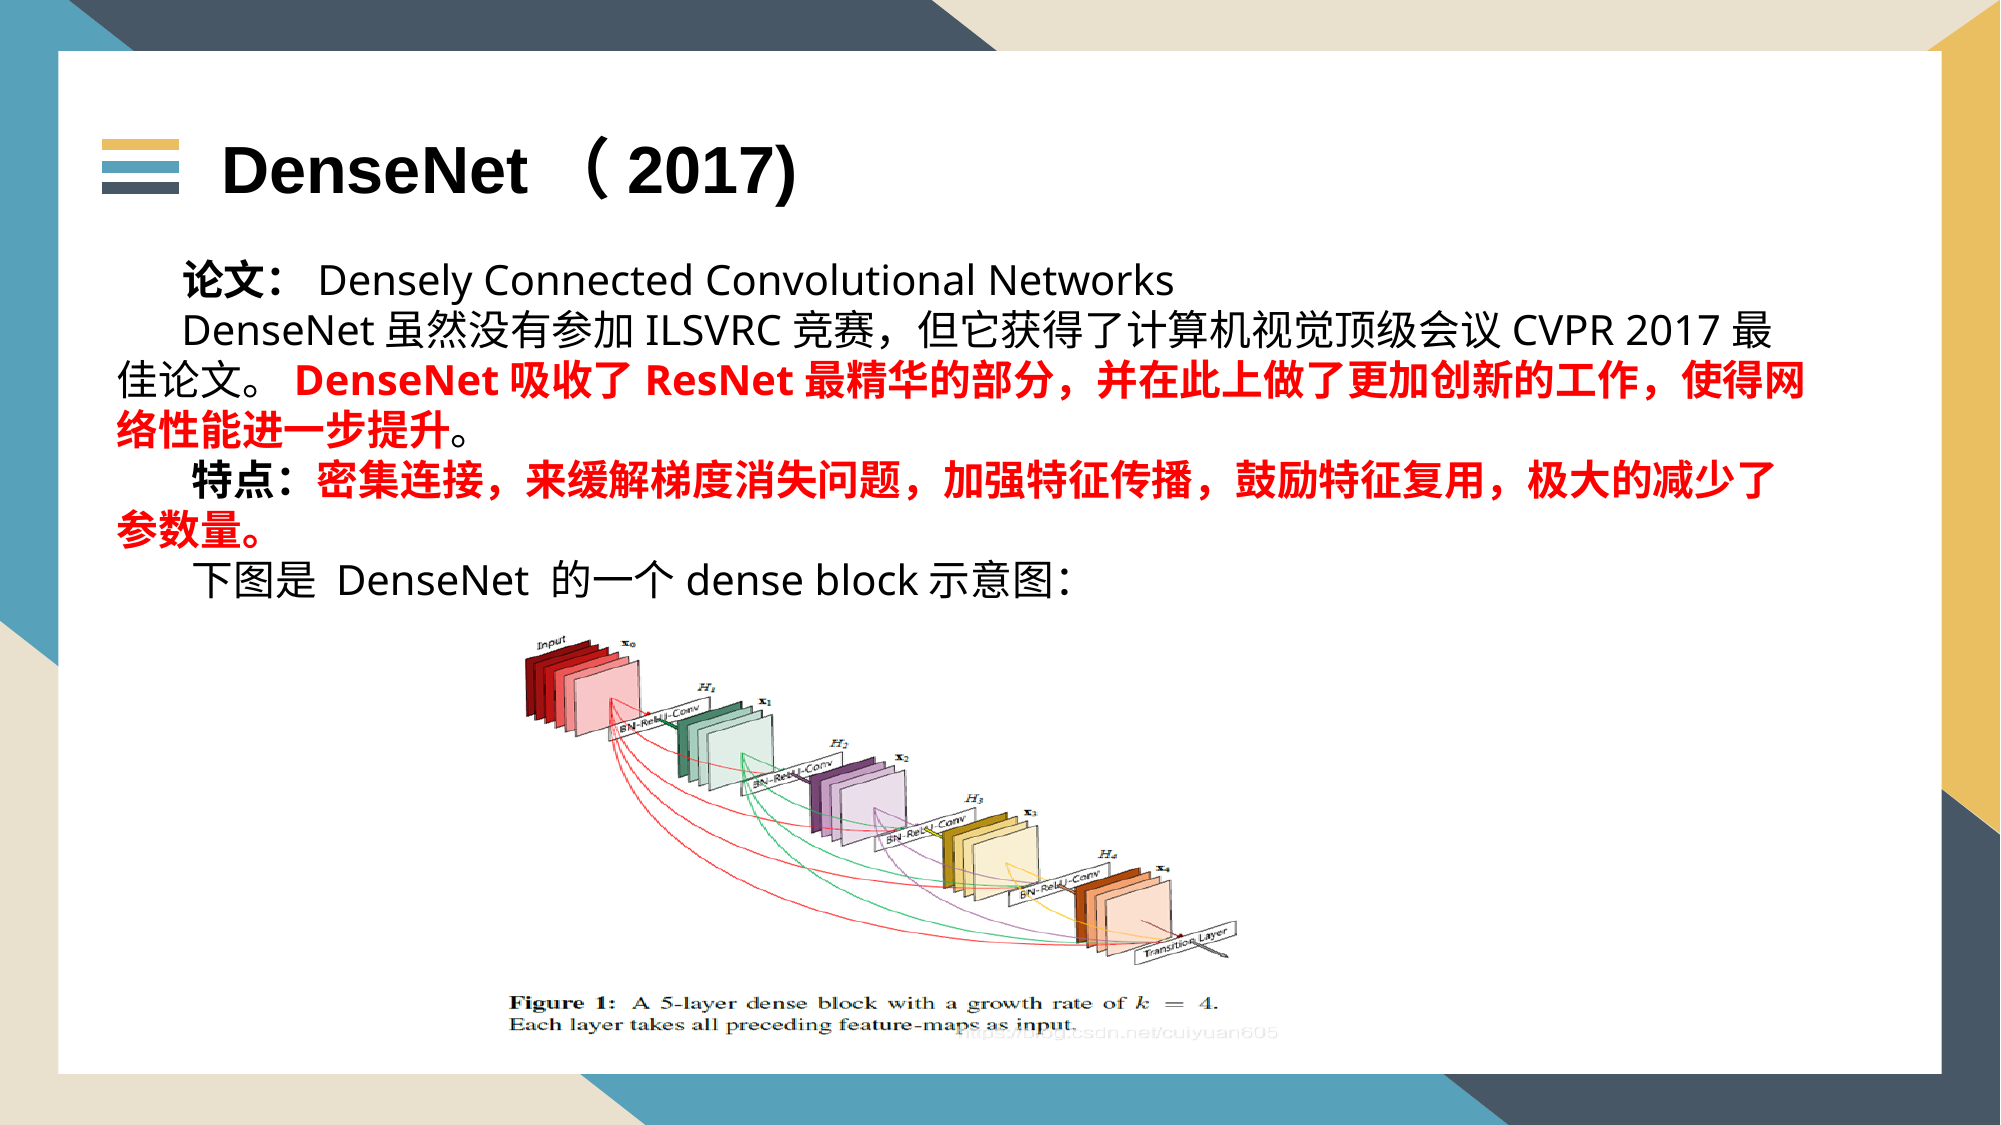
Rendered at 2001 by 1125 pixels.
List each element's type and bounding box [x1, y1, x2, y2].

text_box [0, 0, 2000, 1125]
picture [480, 614, 1292, 1049]
text_box [102, 144, 179, 188]
